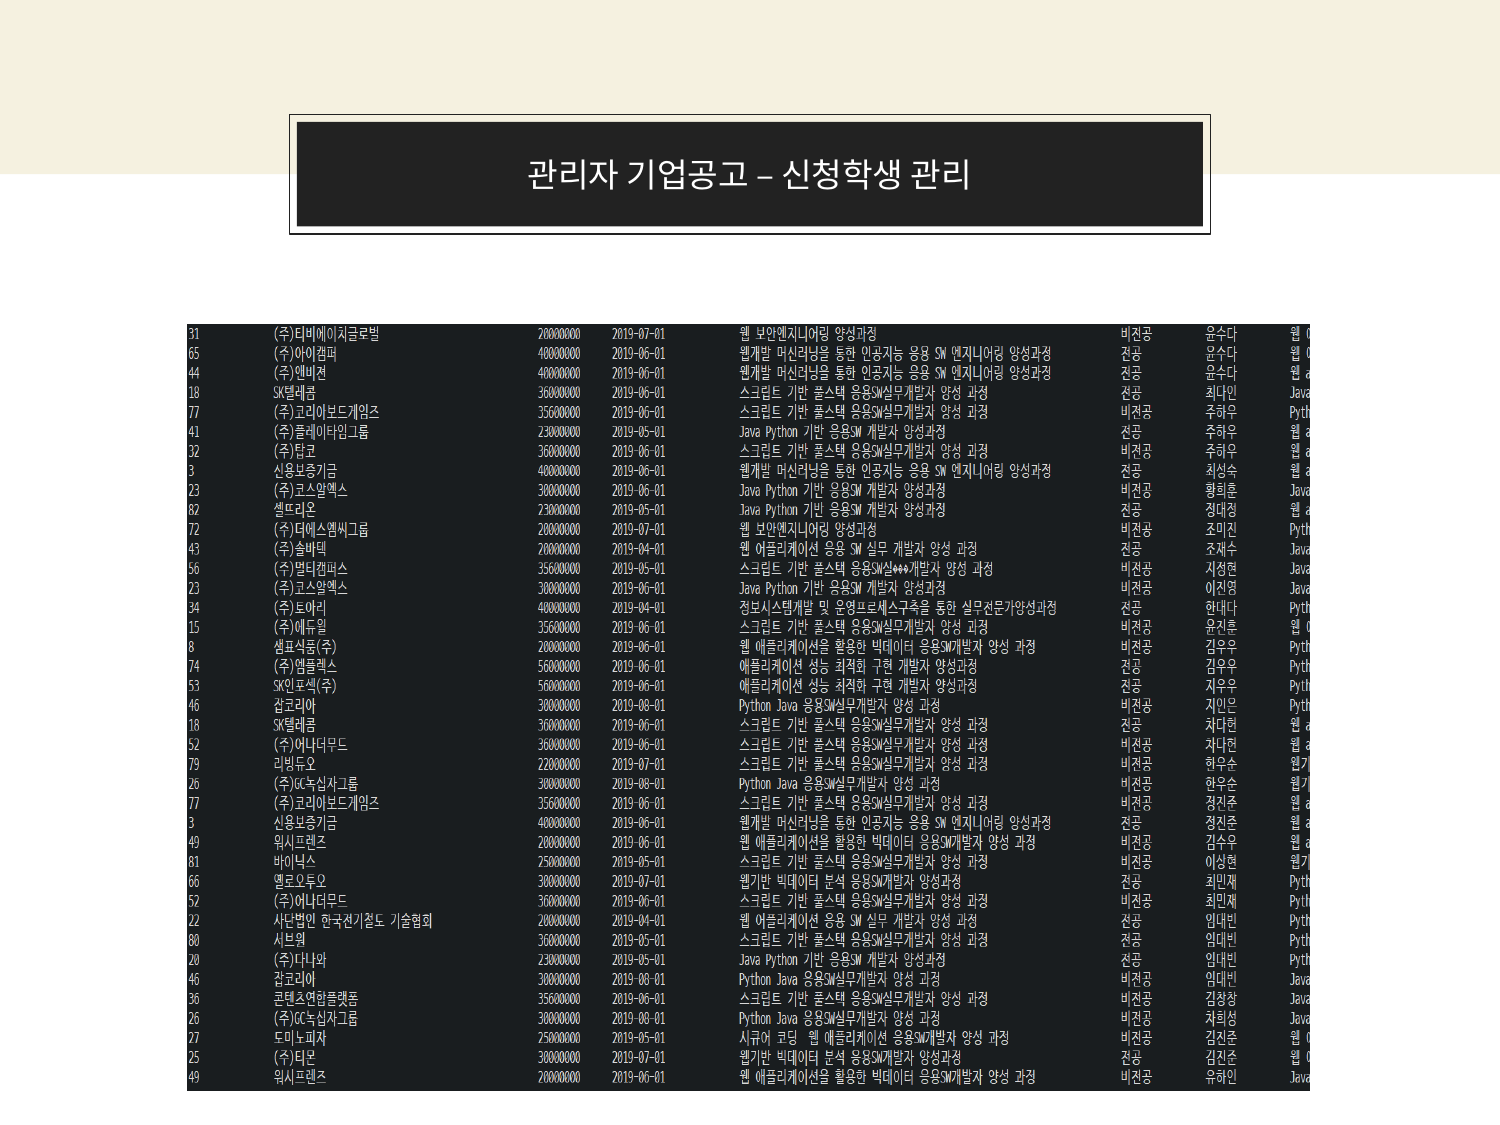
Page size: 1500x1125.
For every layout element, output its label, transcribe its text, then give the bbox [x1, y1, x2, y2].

title 관리자 기업공고 – 신청학생 관리 [296, 121, 1203, 227]
picture [187, 322, 1310, 1092]
